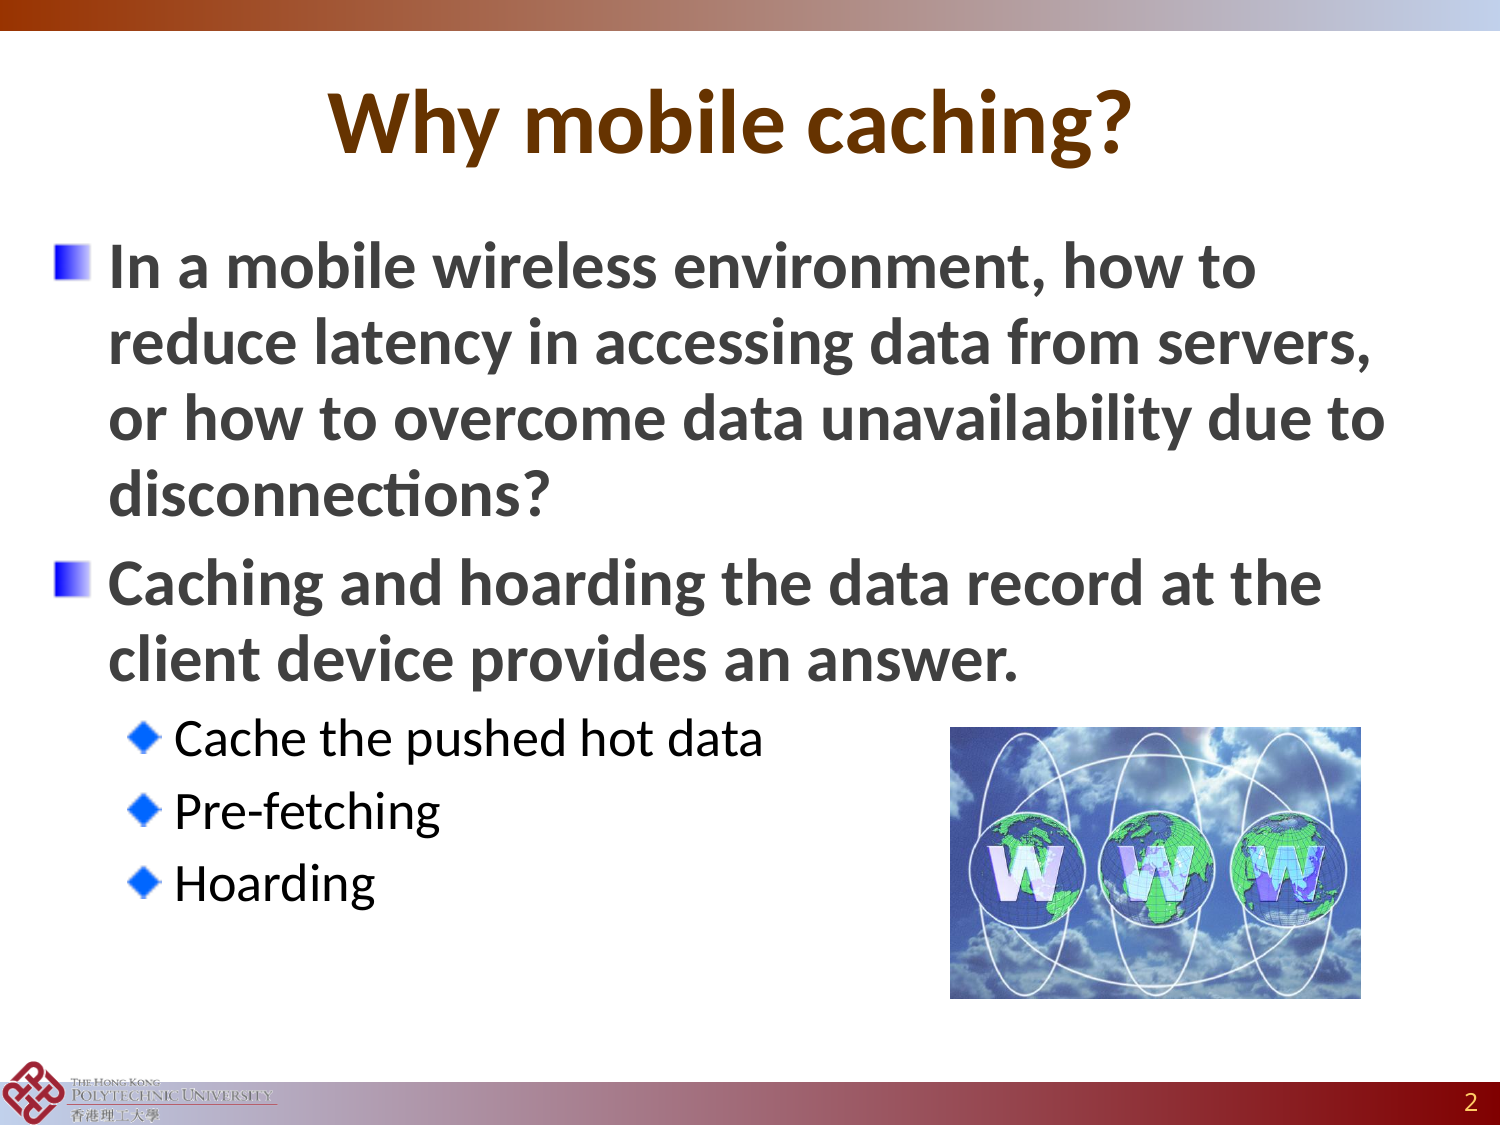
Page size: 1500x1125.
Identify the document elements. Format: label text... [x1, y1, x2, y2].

picture [0, 1061, 278, 1125]
title Why mobile caching? [29, 54, 1435, 180]
picture [950, 727, 1362, 999]
list In a mobile wireless environment, how to reduce latency in accessing data from servers, or how to overcome data unavailability due to disconnections? Caching and hoarding the data record at the client device provides an answer. Cache the pushed hot data Pre-fetching Hoarding [37, 220, 1463, 1012]
picture [52, 242, 95, 285]
picture [127, 864, 162, 899]
picture [127, 791, 162, 827]
picture [127, 719, 162, 754]
picture [52, 559, 95, 602]
